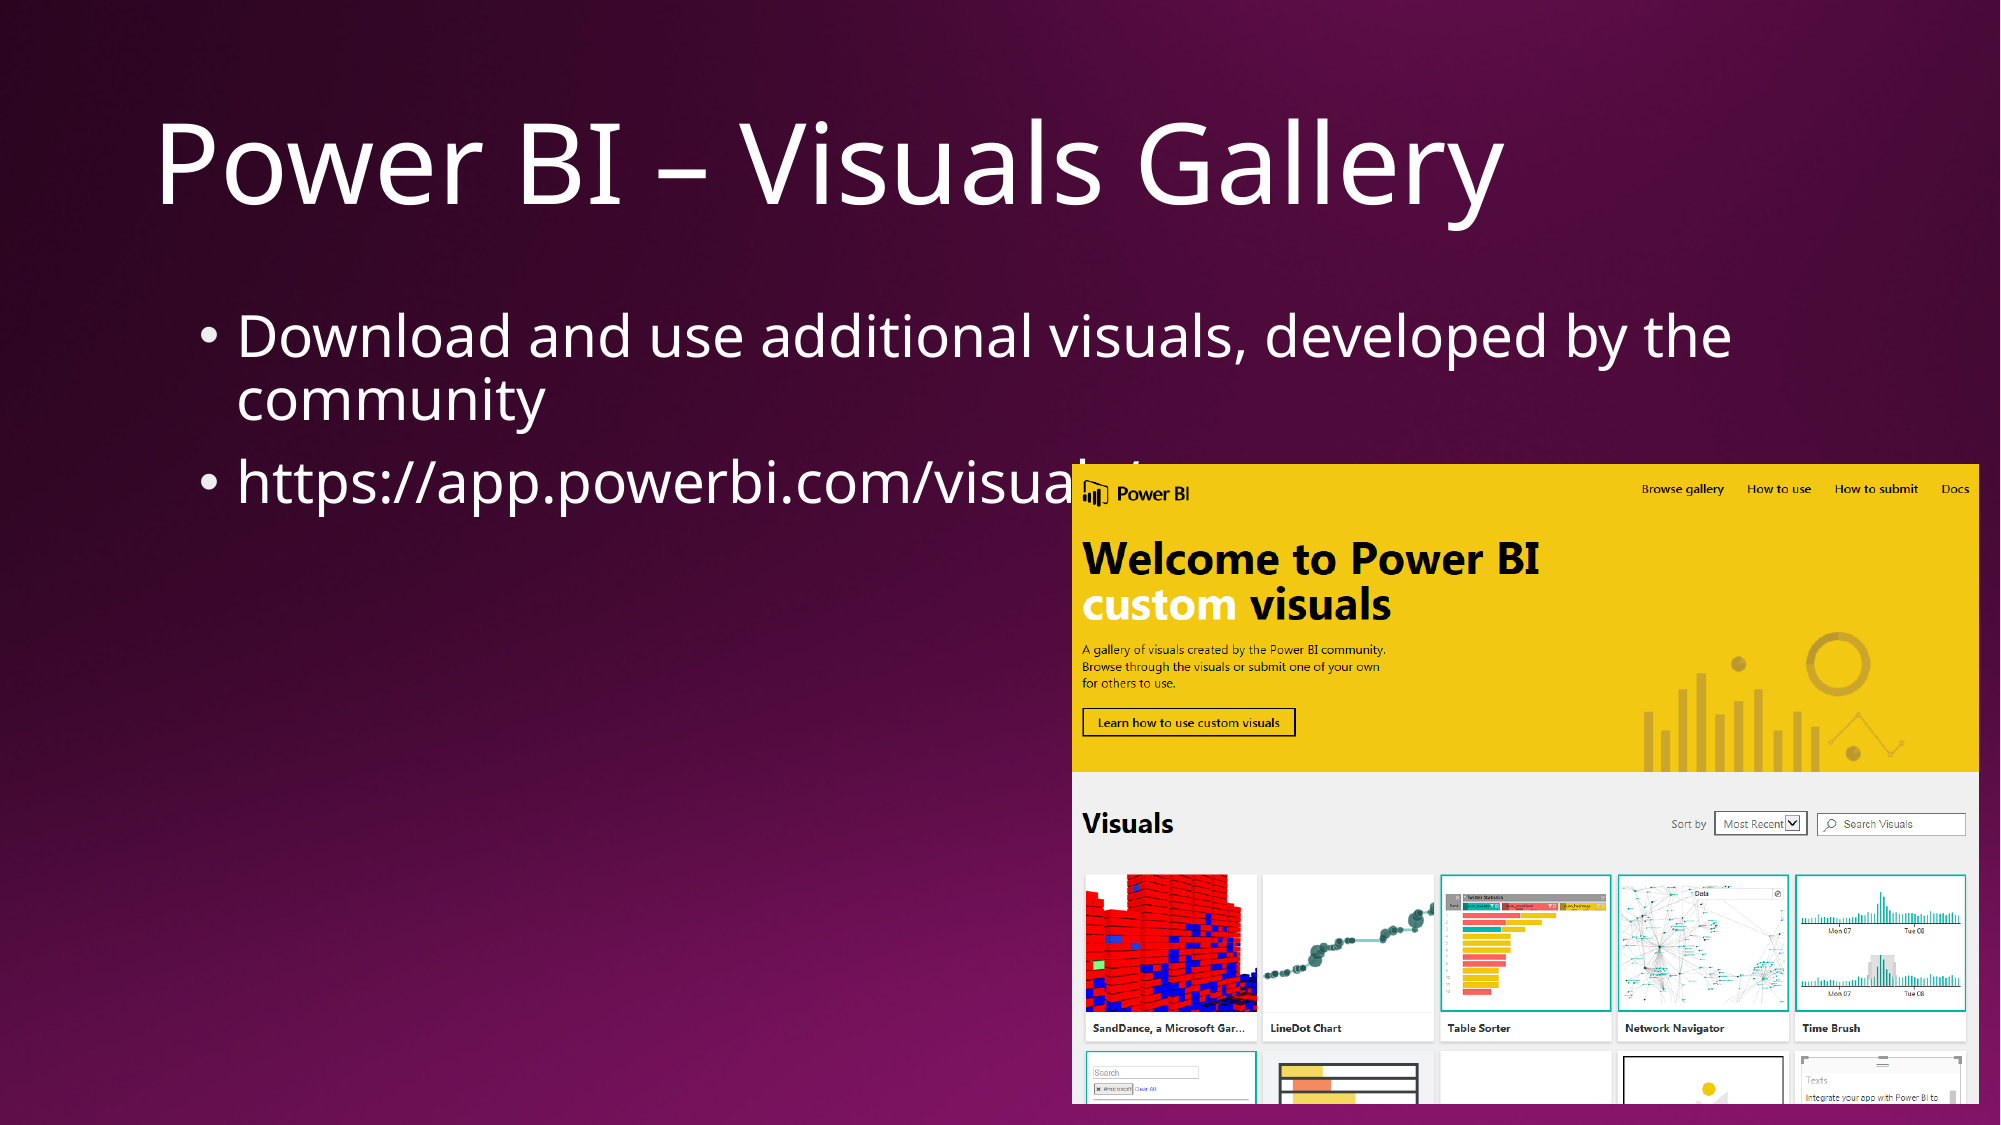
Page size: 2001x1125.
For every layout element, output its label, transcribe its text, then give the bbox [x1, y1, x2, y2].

list Download and use additional visuals, developed by the community https://app.powerbi.com/visuals/ [183, 299, 1863, 1014]
picture [0, 0, 2001, 1125]
title Power BI – Visuals Gallery [137, 59, 1863, 278]
